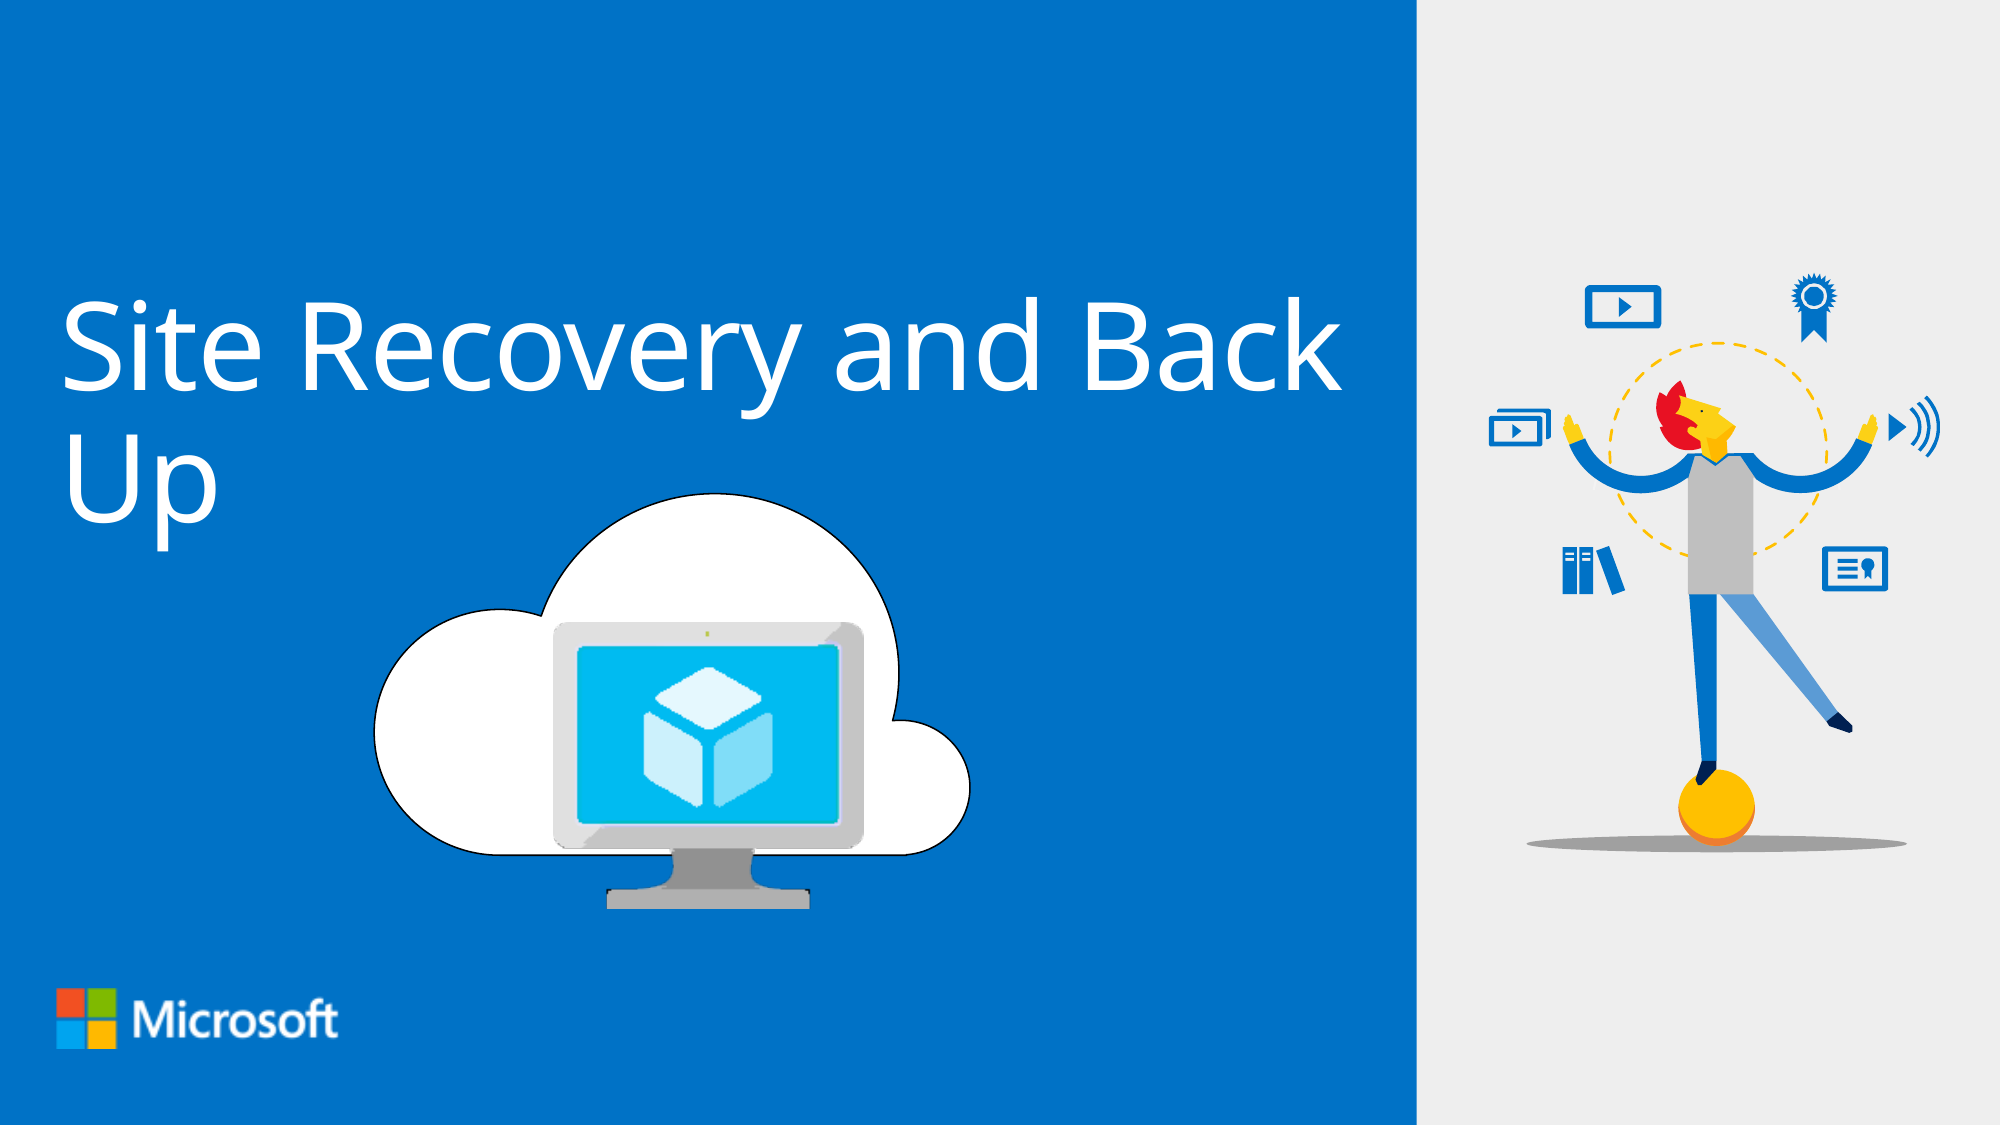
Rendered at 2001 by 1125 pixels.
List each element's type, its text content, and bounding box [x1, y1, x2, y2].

text_box [374, 493, 970, 856]
picture [56, 988, 424, 1049]
picture [552, 622, 864, 910]
title Site Recovery and Back Up [44, 269, 1401, 447]
